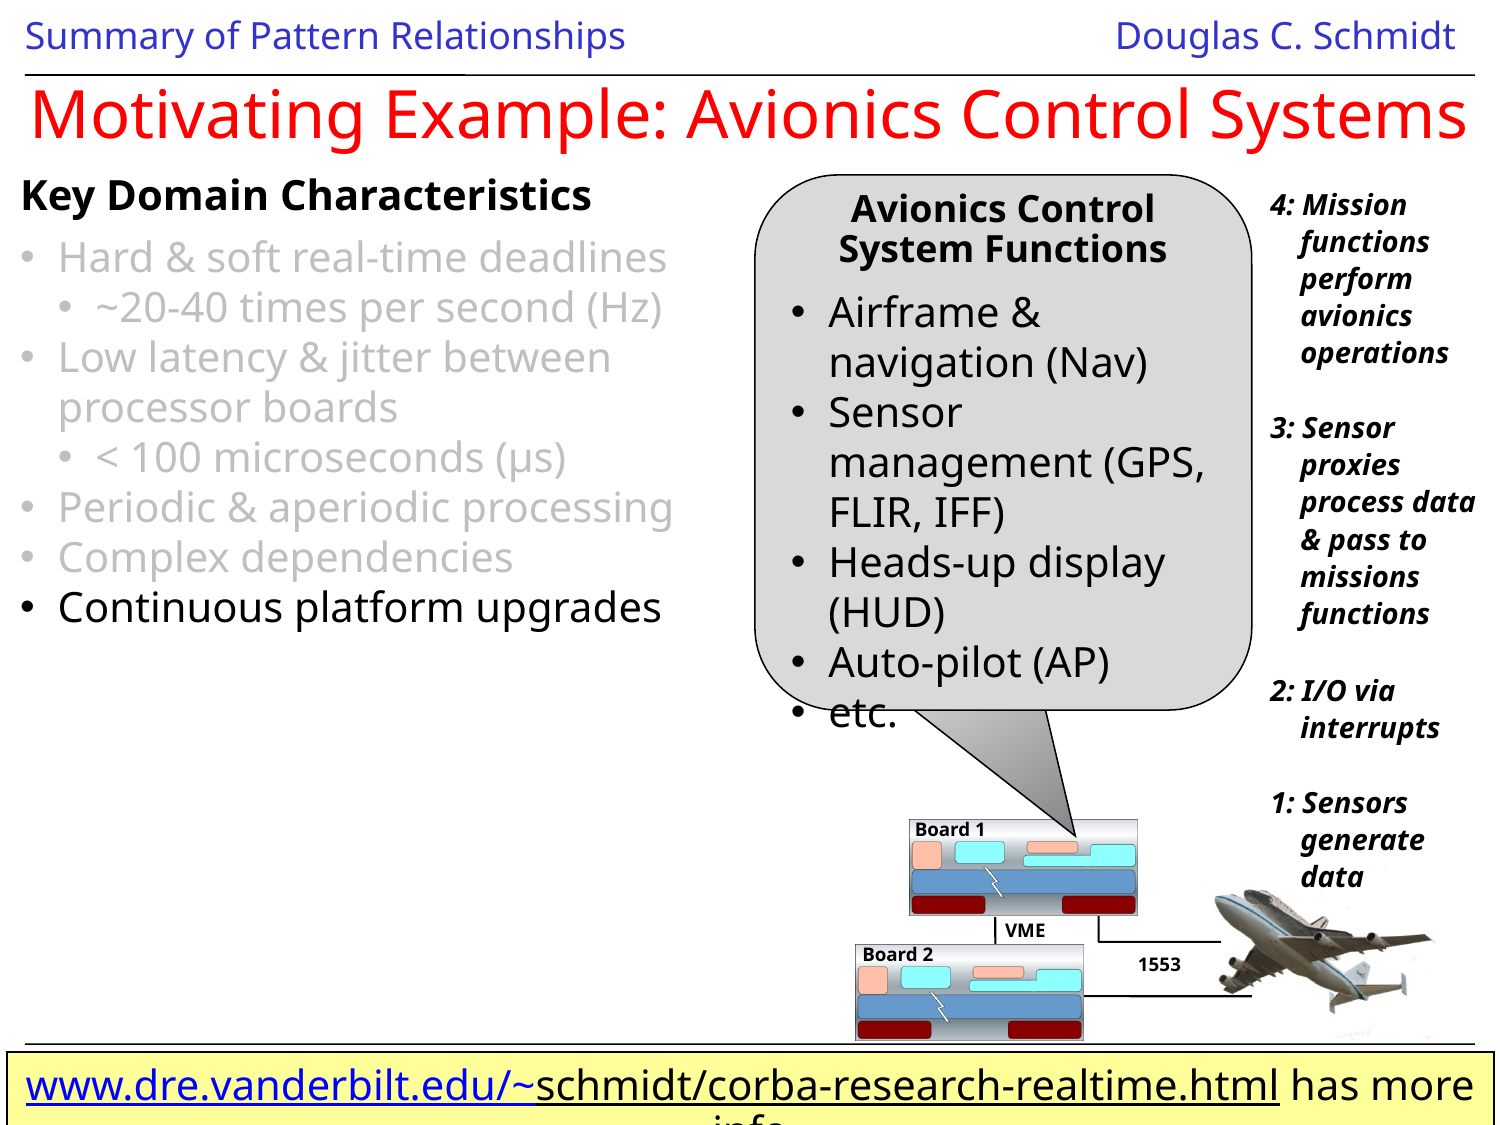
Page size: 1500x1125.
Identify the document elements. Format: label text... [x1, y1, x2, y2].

text_box www.dre.vanderbilt.edu/~schmidt/corba-research-realtime.html has more info [6, 1051, 1494, 1125]
picture [909, 819, 1138, 917]
text_box [2, 1047, 1202, 1125]
picture [854, 944, 1084, 1041]
text_box 3: Sensor proxies process data & pass to missions functions [1255, 405, 1500, 639]
text_box VME [990, 924, 1061, 943]
text_box Board 2 [847, 937, 948, 973]
text_box [804, 174, 1203, 182]
text_box Board 1 [900, 812, 1001, 848]
text_box Airframe & navigation (Nav) Sensor management (GPS, FLIR, IFF) Heads-up display (HUD) Auto-pilot (AP) etc. [777, 234, 1229, 743]
text_box Avionics Control System Functions [786, 182, 1221, 279]
title Motivating Example: Avionics Control Systems [13, 64, 1487, 160]
text_box 2: I/O via interrupts [1255, 668, 1475, 753]
text_box [1098, 875, 1196, 942]
text_box 1553 [1123, 947, 1196, 983]
text_box Key Domain Characteristics Hard & soft real-time deadlines ~20-40 times per second (Hz) Low latency & jitter between processor boards < 100 microseconds (µs) Periodic & aperiodic processing Complex dependencies Continuous platform upgrades [5, 161, 730, 639]
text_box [1201, 864, 1437, 1043]
text_box 4: Mission functions perform avionics operations [1255, 182, 1500, 378]
text_box [1436, 1047, 1500, 1125]
text_box [956, 743, 1072, 818]
text_box [754, 193, 786, 684]
text_box 1: Sensors generate data [1255, 780, 1500, 902]
text_box [1221, 193, 1252, 685]
